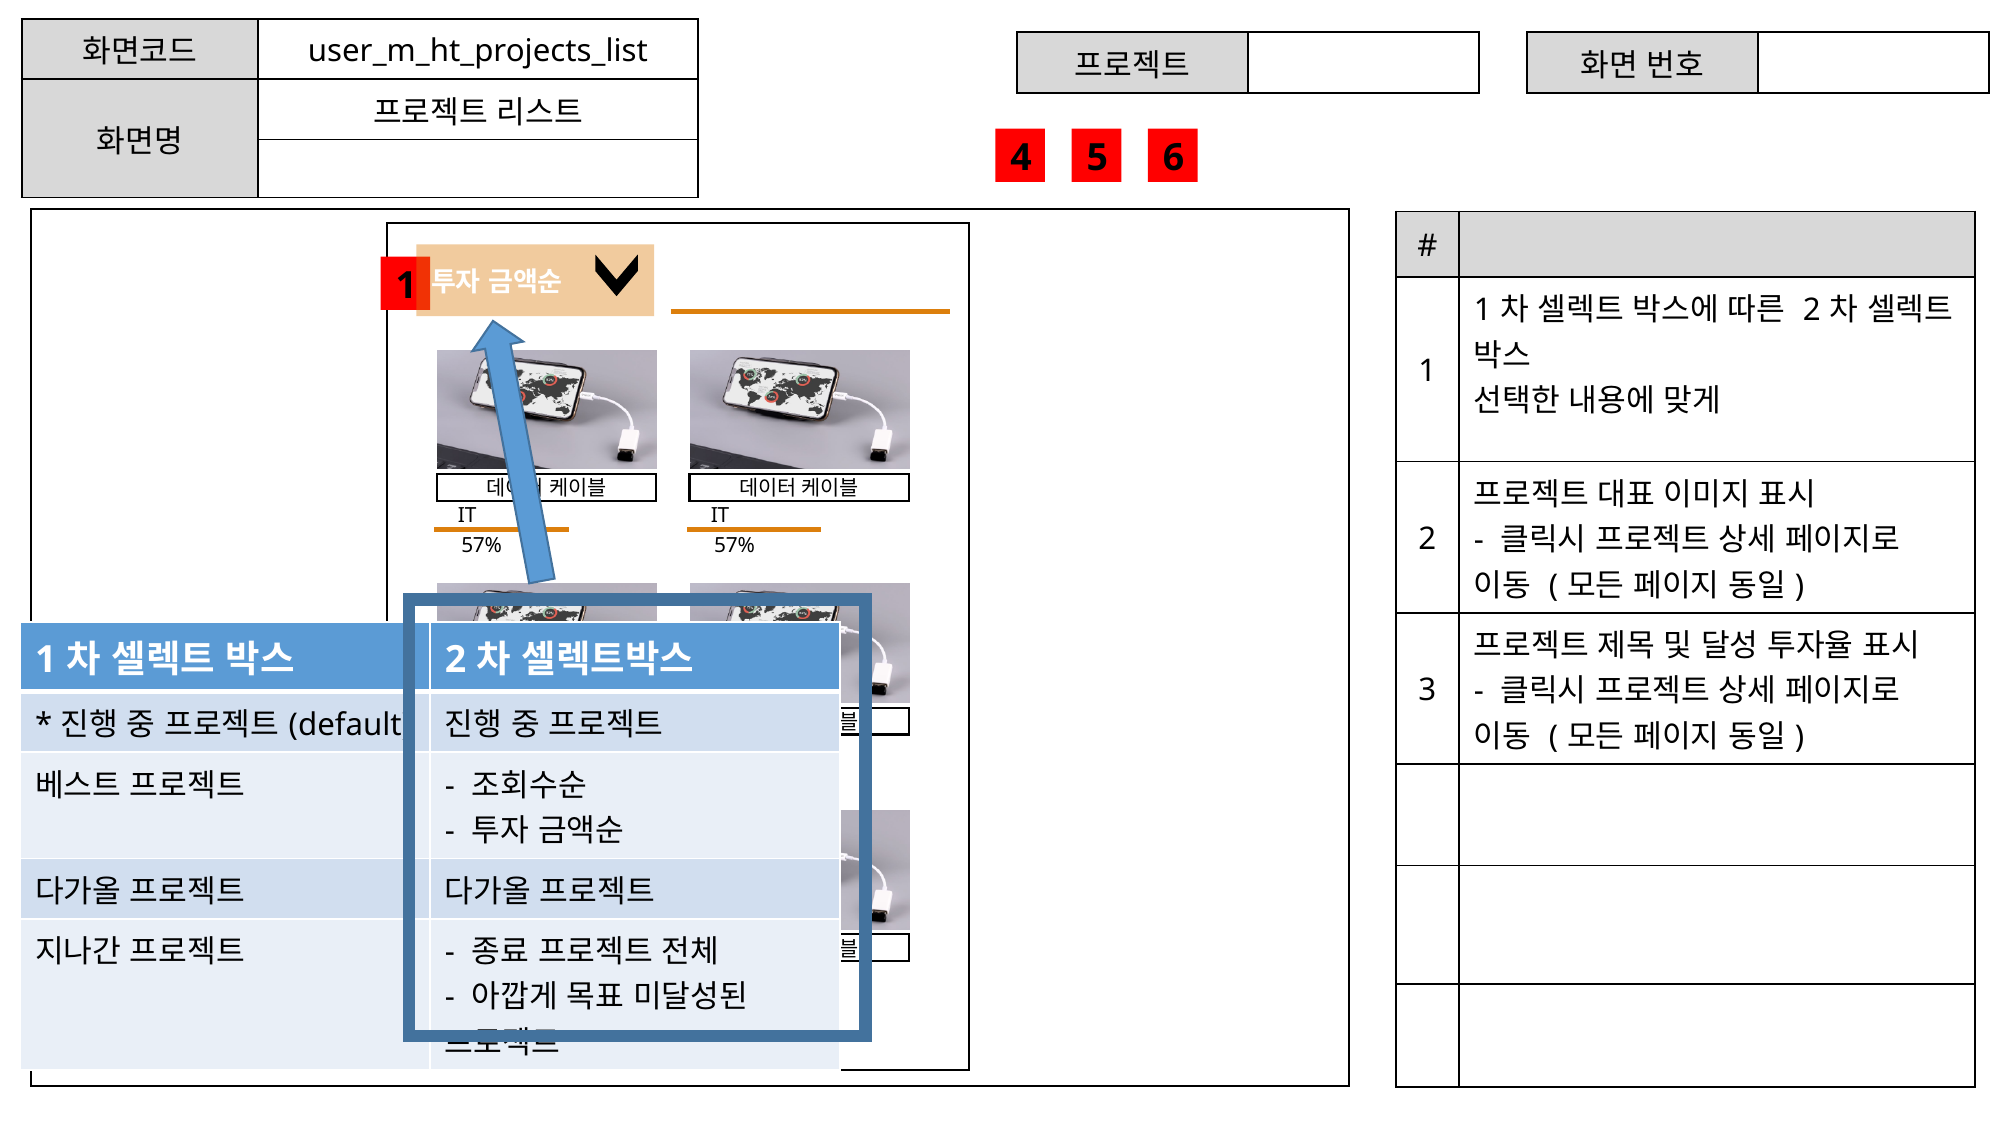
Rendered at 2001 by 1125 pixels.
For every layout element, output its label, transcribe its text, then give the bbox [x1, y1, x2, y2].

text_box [434, 810, 657, 1014]
table_cell [1397, 866, 1458, 983]
table_header user_m_ht_projects_list [259, 20, 697, 78]
table_header [1460, 212, 1974, 276]
text_box [31, 208, 1349, 1087]
table_cell 2 [1397, 462, 1458, 612]
table_cell [1460, 765, 1974, 865]
table_header 1차 셀렉트 박스 [21, 623, 408, 689]
table_cell 프로젝트 제목 및 달성 투자율 표시 - 클릭시 프로젝트 상세 페이지로 이동 (모든 페이지 동일) [1460, 614, 1974, 763]
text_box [687, 350, 910, 553]
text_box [434, 350, 657, 553]
table_cell [1460, 985, 1974, 1086]
table_cell [259, 140, 697, 197]
table_cell 지나간 프로젝트 [21, 920, 429, 1069]
table_cell 베스트 프로젝트 [21, 753, 408, 858]
table_cell 1 [1397, 278, 1458, 461]
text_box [687, 583, 910, 787]
table_header 화면 번호 [1528, 33, 1757, 92]
table_cell 3 [1397, 614, 1458, 763]
table_cell [1460, 866, 1974, 983]
table_header [1759, 33, 1988, 92]
table_cell 1차 셀렉트 박스에 따른 2차 셀렉트 박스 선택한 내용에 맞게 [1460, 278, 1974, 461]
text_box 4 [995, 128, 1045, 182]
text_box 6 [1147, 128, 1198, 182]
table_cell [1397, 985, 1458, 1086]
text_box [687, 810, 910, 1014]
table_cell 프로젝트 대표 이미지 표시 - 클릭시 프로젝트 상세 페이지로 이동 (모든 페이지 동일) [1460, 462, 1974, 612]
table_cell *진행 중 프로젝트(default) [21, 694, 408, 751]
text_box [408, 598, 867, 1037]
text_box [434, 583, 657, 786]
text_box 5 [1071, 128, 1122, 182]
table_cell [1397, 765, 1458, 865]
table_header # [1397, 212, 1458, 276]
text_box [595, 254, 638, 297]
text_box [386, 222, 969, 1071]
table_cell - 종료 프로젝트 전체 - 아깝게 목표 미달성된 프로젝트 [431, 1037, 839, 1069]
text_box 1 [380, 256, 415, 310]
text_box 투자 금액순 [415, 243, 655, 317]
table_cell 프로젝트 리스트 [259, 80, 697, 139]
table_cell 다가올 프로젝트 [21, 859, 408, 918]
table_header [1249, 33, 1478, 92]
text_box [522, 553, 556, 583]
text_box [471, 319, 526, 350]
table_header 화면코드 [23, 20, 257, 78]
table_cell 화면명 [23, 80, 257, 197]
table_header 프로젝트 [1018, 33, 1247, 92]
